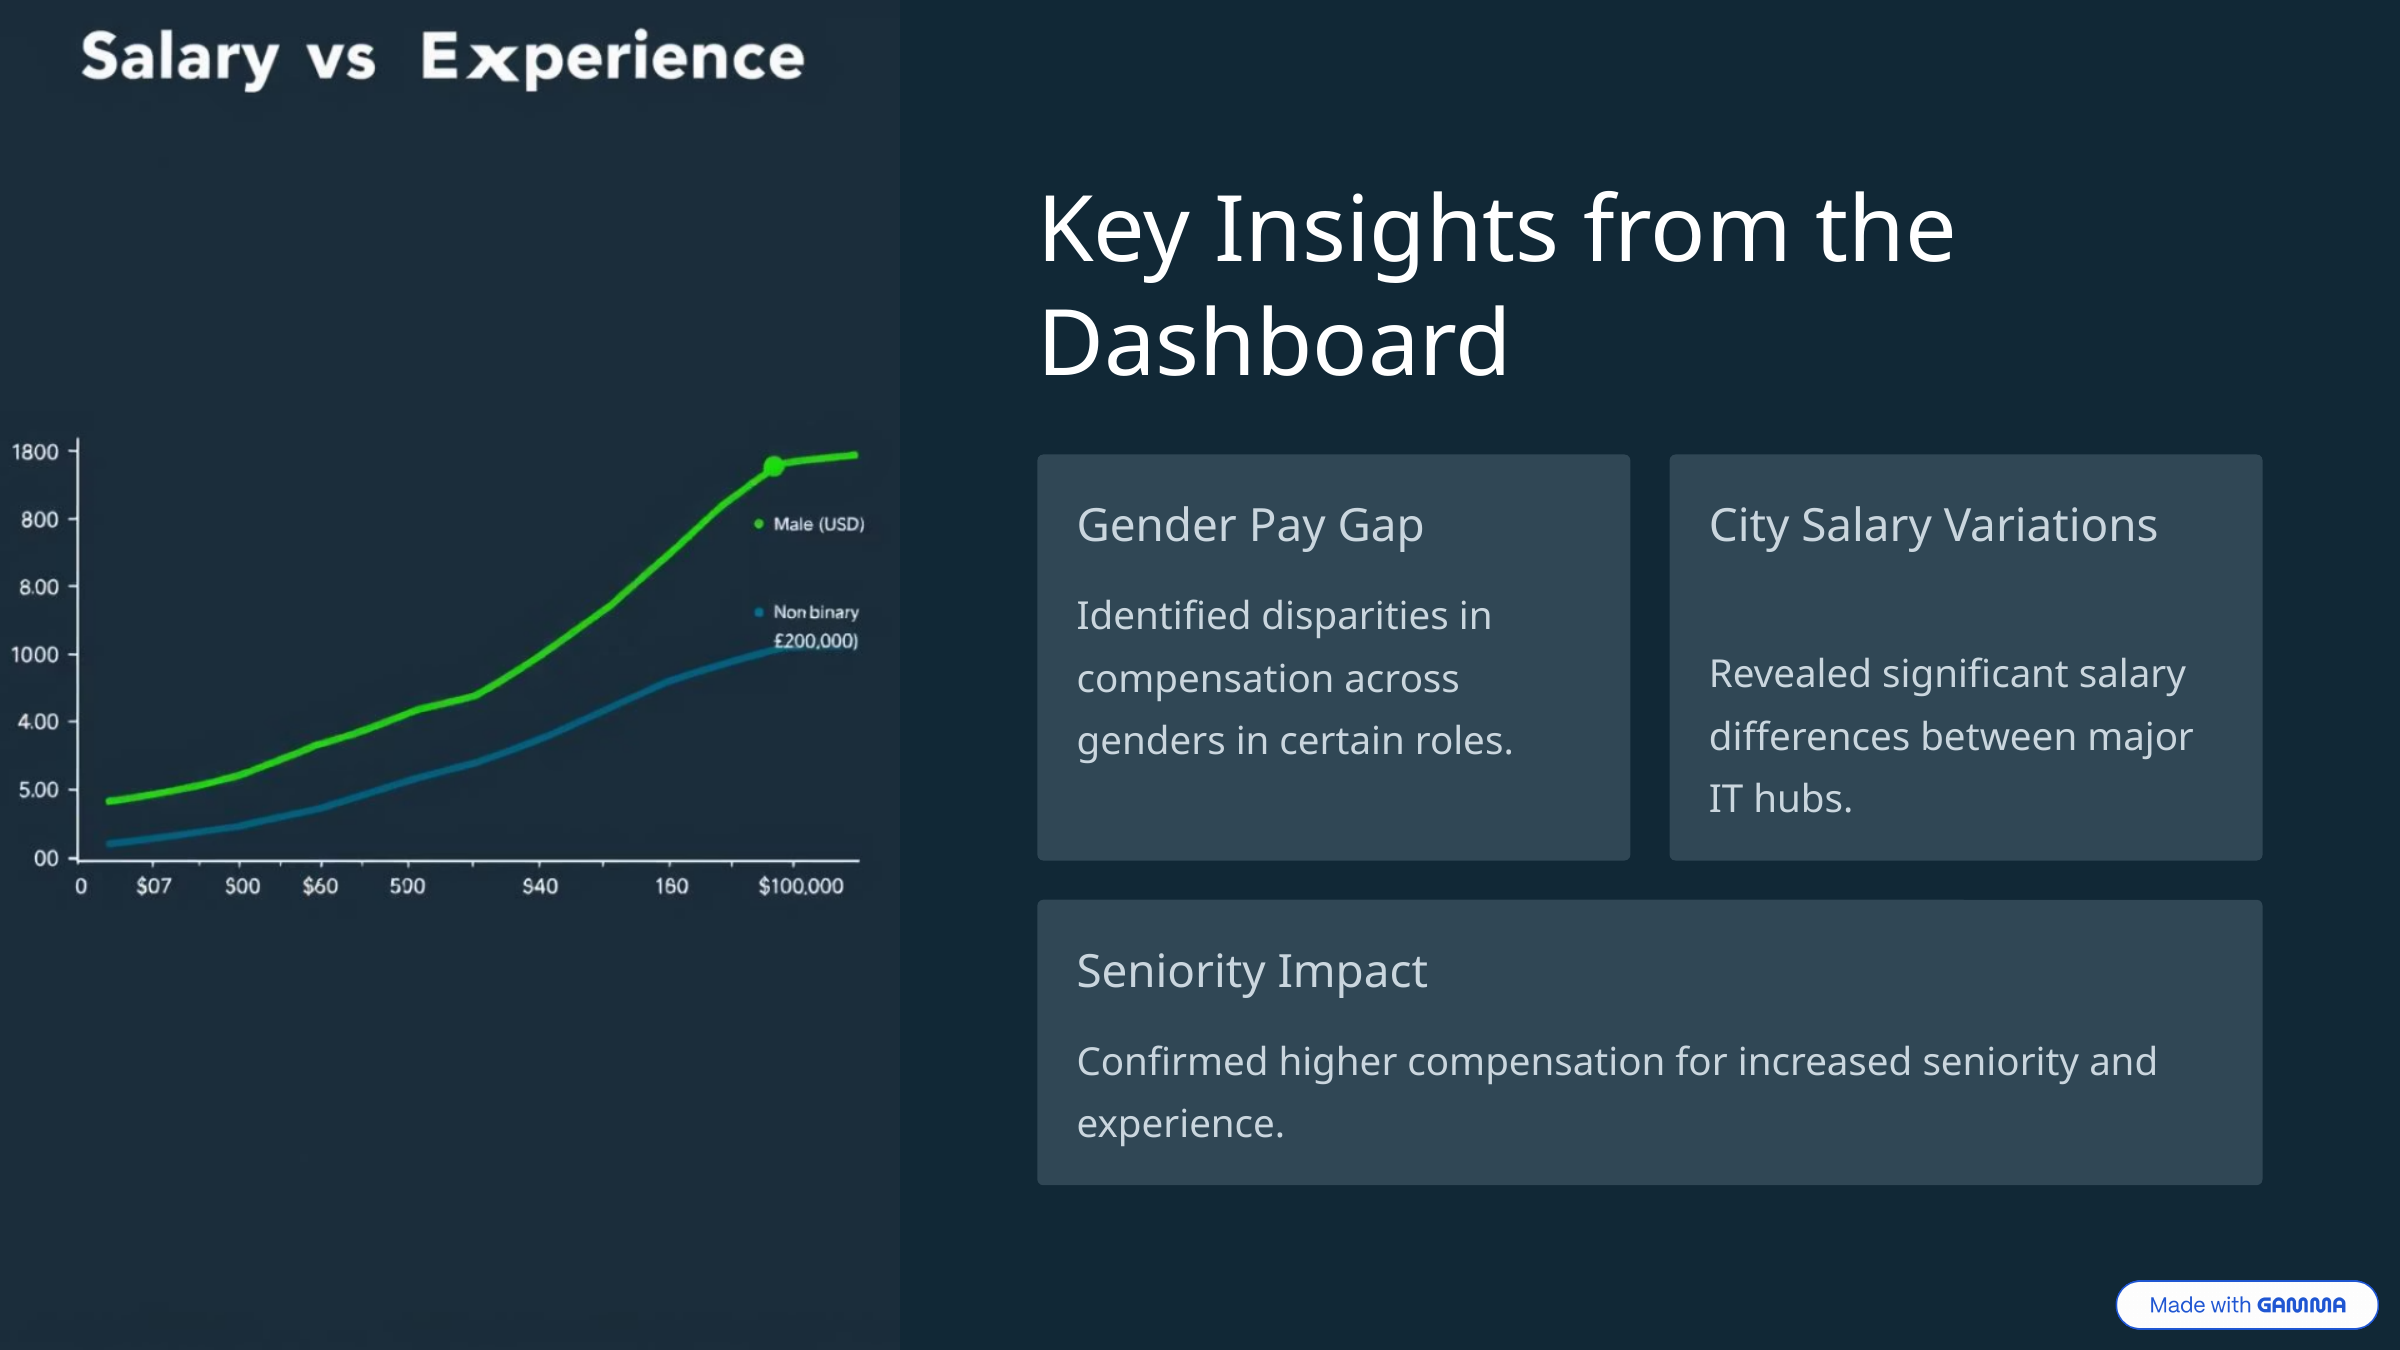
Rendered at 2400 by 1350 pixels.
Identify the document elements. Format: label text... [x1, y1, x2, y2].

picture [2106, 1271, 2389, 1339]
picture [0, 0, 900, 1350]
text_box [1037, 899, 2263, 1186]
text_box Seniority Impact [1076, 939, 1539, 997]
text_box [1669, 454, 2263, 861]
text_box Identified disparities in compensation across genders in certain roles. [1076, 575, 1592, 764]
text_box Key Insights from the Dashboard [1037, 164, 2263, 396]
text_box Revealed significant salary differences between major IT hubs. [1708, 632, 2224, 822]
text_box City Salary Variations [1708, 493, 2224, 610]
text_box [1037, 454, 1631, 861]
text_box Gender Pay Gap [1076, 493, 1539, 552]
text_box Confirmed higher compensation for increased seniority and experience. [1076, 1020, 2224, 1146]
